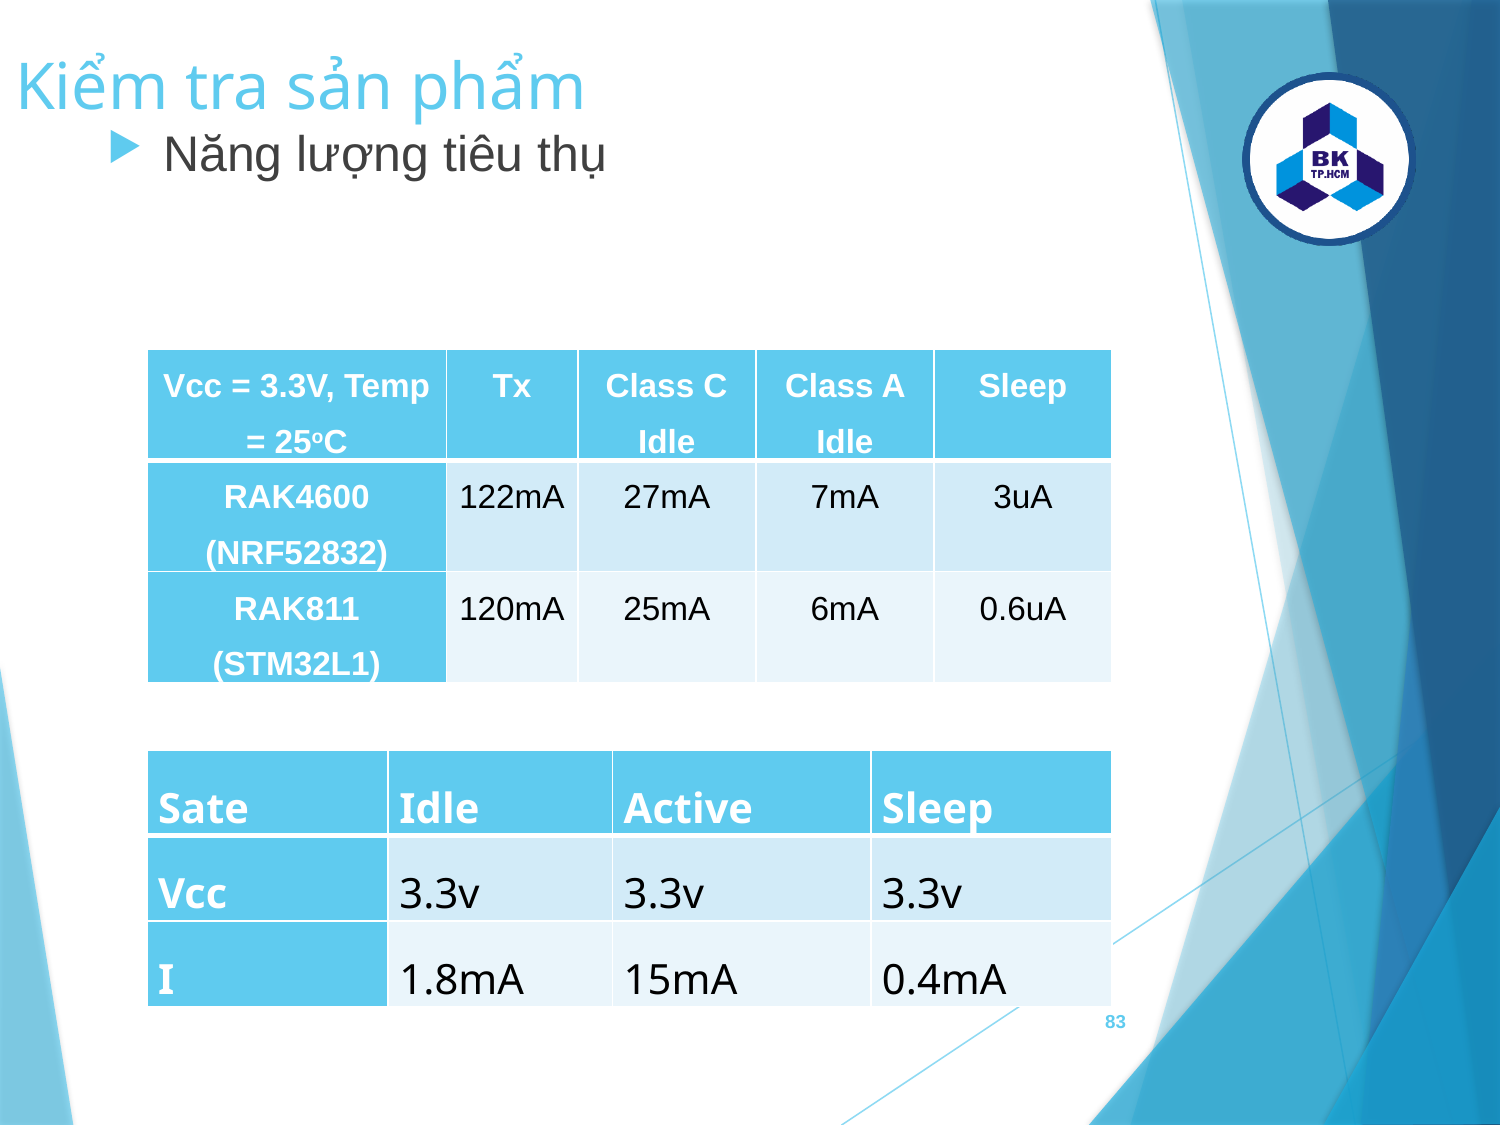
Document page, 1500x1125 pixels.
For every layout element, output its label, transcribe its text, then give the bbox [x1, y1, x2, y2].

table_header Sleep [872, 751, 1111, 833]
table_cell 120mA [447, 572, 577, 682]
table_cell 0.6uA [935, 572, 1111, 682]
table_header Active [613, 751, 870, 833]
table_header Class A Idle [757, 350, 933, 458]
table_cell Vcc [148, 838, 387, 920]
table_cell 1.8mA [389, 922, 612, 1006]
text_box Năng lượng tiêu thụ [92, 114, 1167, 233]
slide_number 83 [1057, 991, 1142, 1051]
table_cell 3.3v [613, 838, 870, 920]
table_cell I [148, 922, 387, 1006]
picture [1242, 72, 1416, 246]
table_header Class C Idle [579, 350, 755, 458]
table_header Sleep [935, 350, 1111, 458]
table_cell RAK811 (STM32L1) [148, 572, 446, 682]
table_cell 25mA [579, 572, 755, 682]
table_header Vcc = 3.3V, Temp = 25oC [148, 350, 446, 458]
table_header Sate [148, 751, 387, 833]
table_cell RAK4600 (NRF52832) [148, 463, 446, 571]
table_header Tx [447, 350, 577, 458]
table_cell 3.3v [389, 838, 612, 920]
table_cell 0.4mA [872, 922, 1111, 1006]
table_cell 3.3v [872, 838, 1111, 920]
title Kiểm tra sản phẩm [0, 37, 1175, 130]
table_cell 6mA [757, 572, 933, 682]
table_cell 7mA [757, 463, 933, 571]
table_cell 15mA [613, 922, 870, 1006]
table_cell 122mA [447, 463, 577, 571]
table_cell 27mA [579, 463, 755, 571]
table_cell 3uA [935, 463, 1111, 571]
table_header Idle [389, 751, 612, 833]
